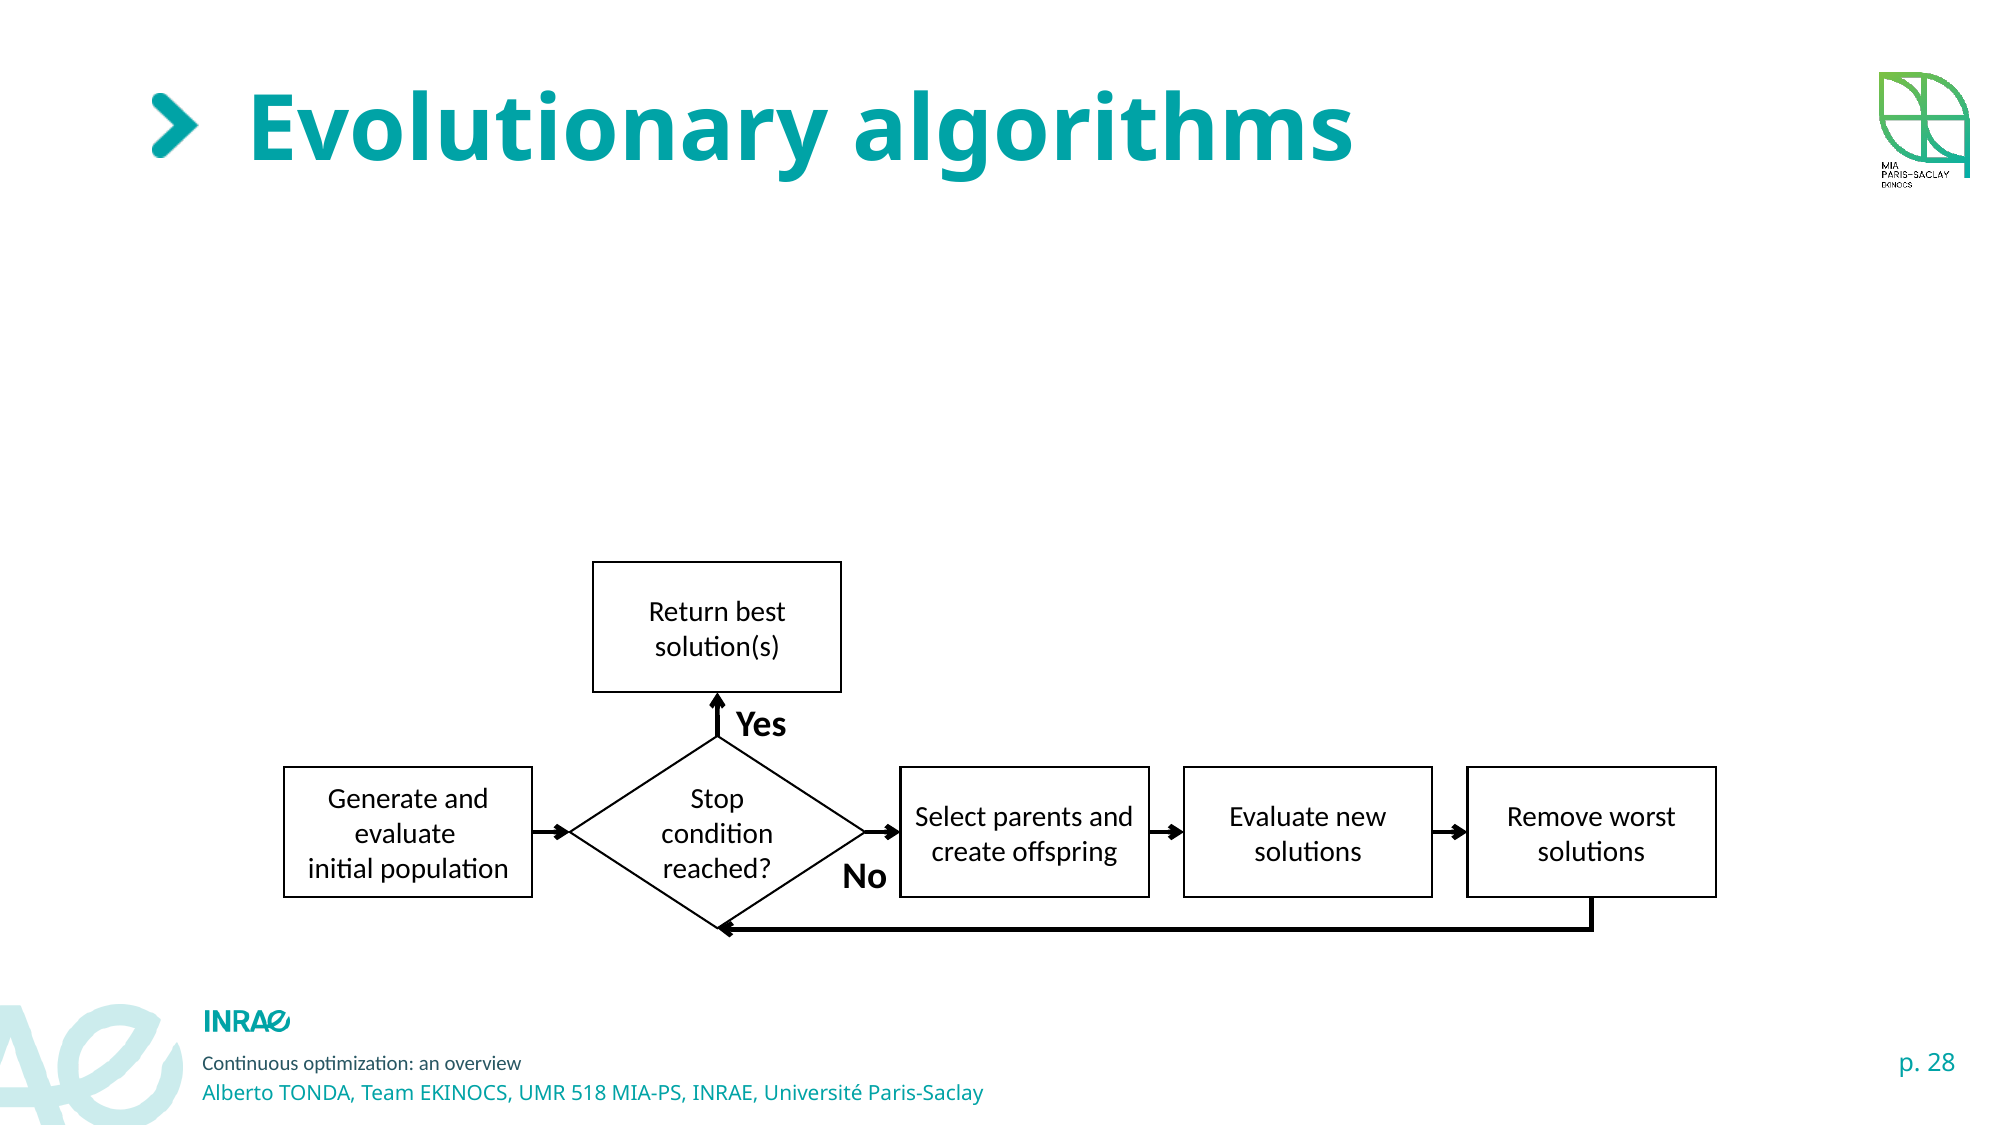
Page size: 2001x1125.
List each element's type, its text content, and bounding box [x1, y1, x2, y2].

picture [1862, 54, 1986, 205]
title Evolutionary algorithms [137, 59, 1863, 203]
picture [0, 996, 329, 1125]
picture [152, 93, 200, 158]
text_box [284, 562, 1716, 929]
